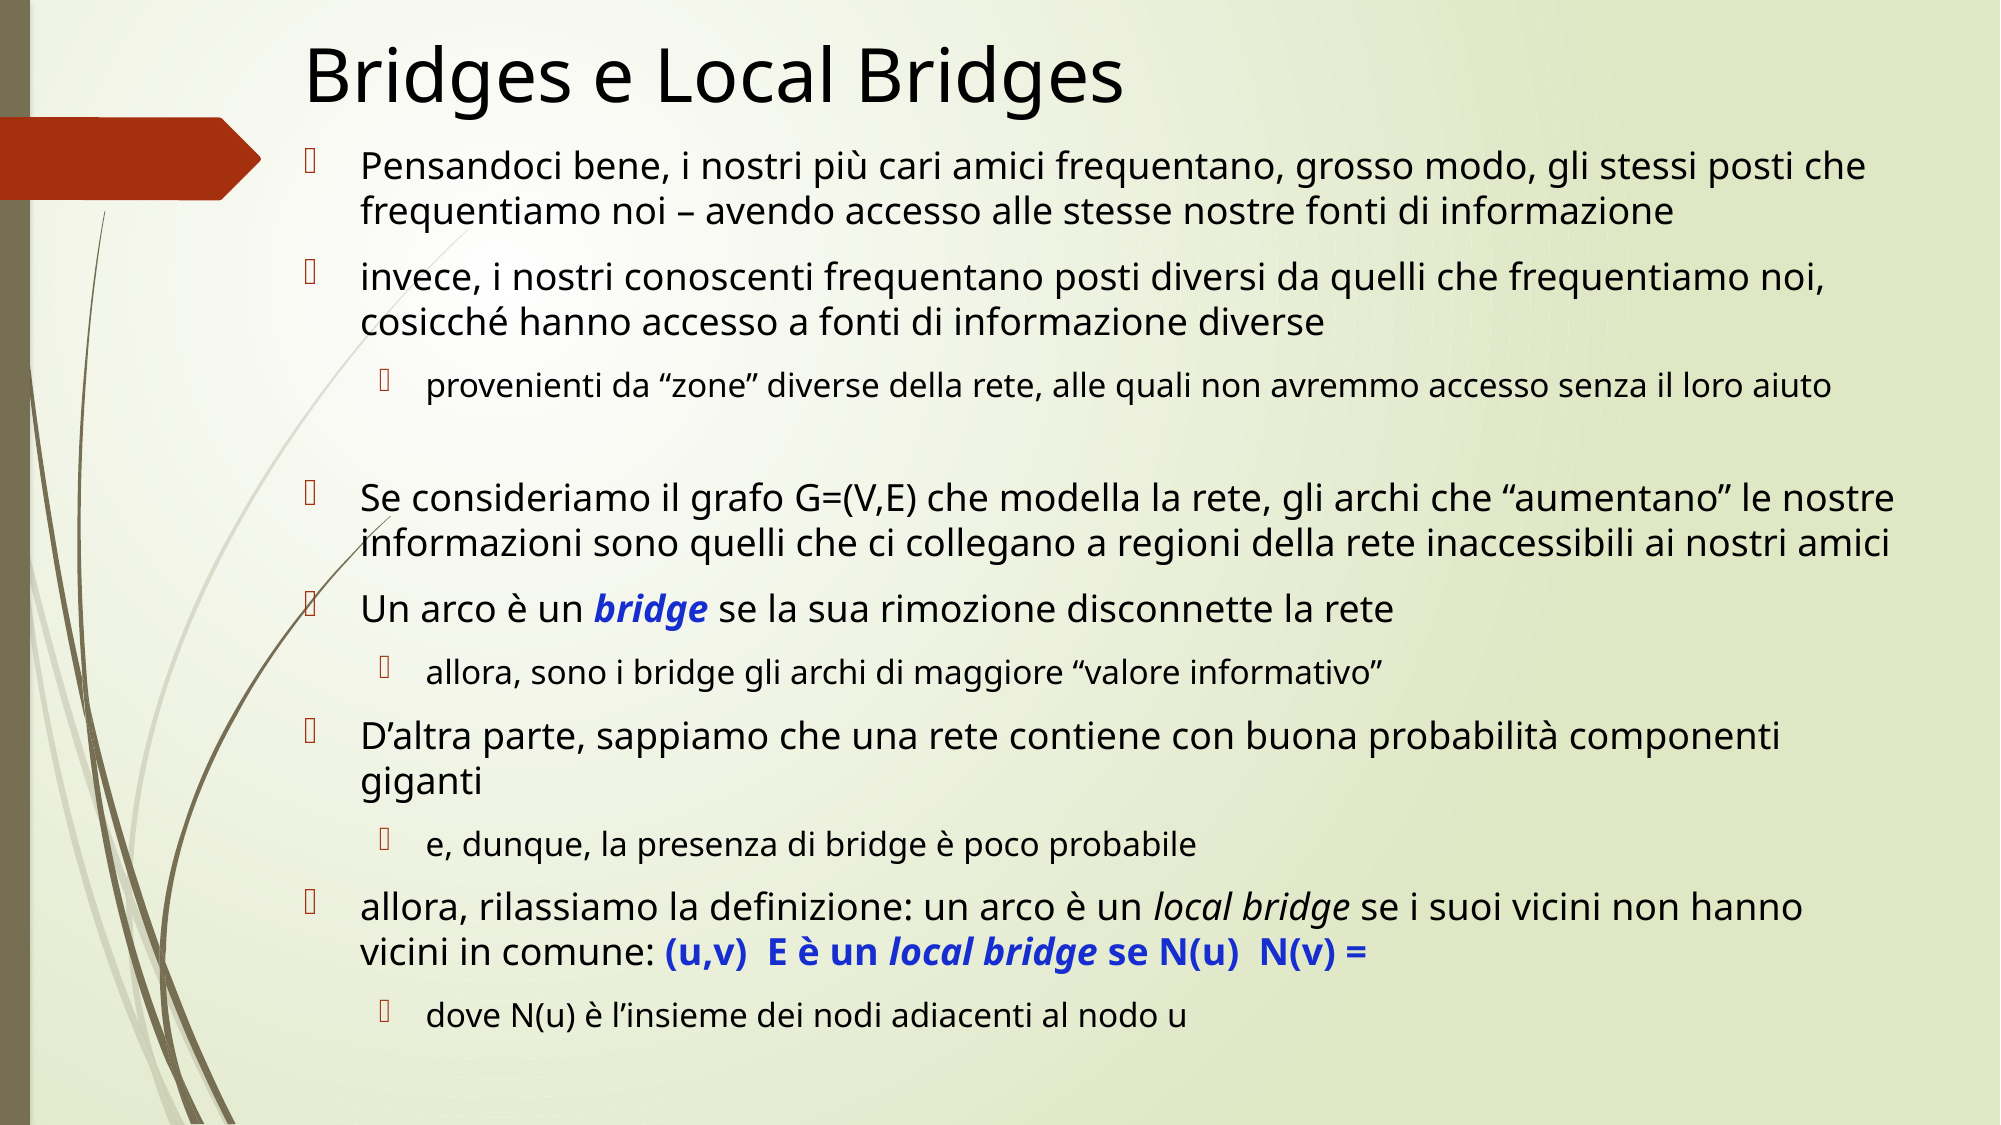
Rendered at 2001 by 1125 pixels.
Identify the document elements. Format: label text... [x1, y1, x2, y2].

title Bridges e Local Bridges [288, 19, 1751, 172]
